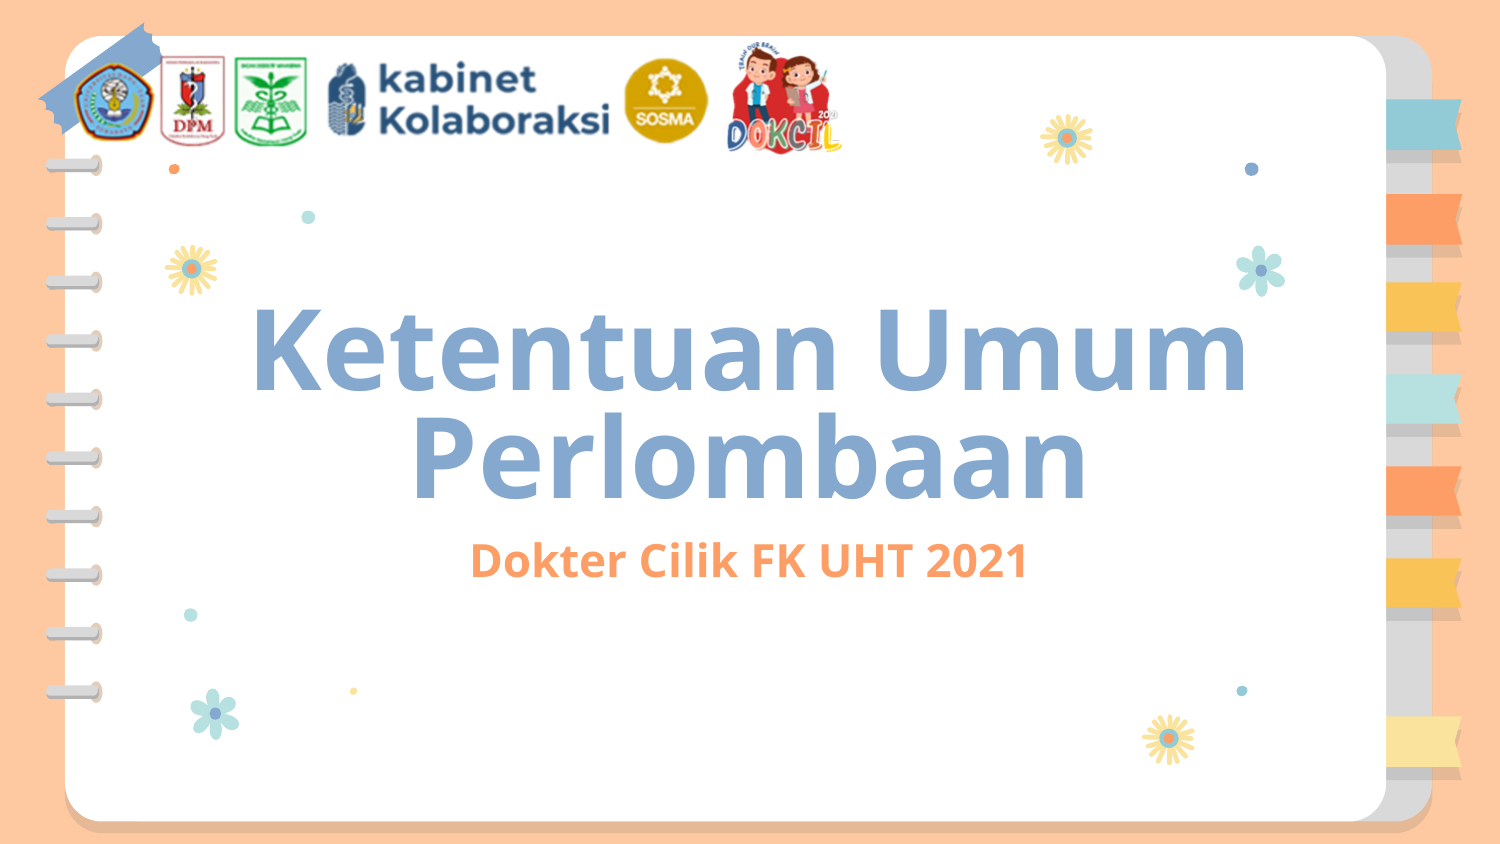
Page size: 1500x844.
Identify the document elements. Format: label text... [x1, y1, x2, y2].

picture [56, 38, 847, 172]
title Ketentuan Umum Perlombaan [158, 220, 1342, 536]
subtitle Dokter Cilik FK UHT 2021 [186, 510, 1314, 609]
